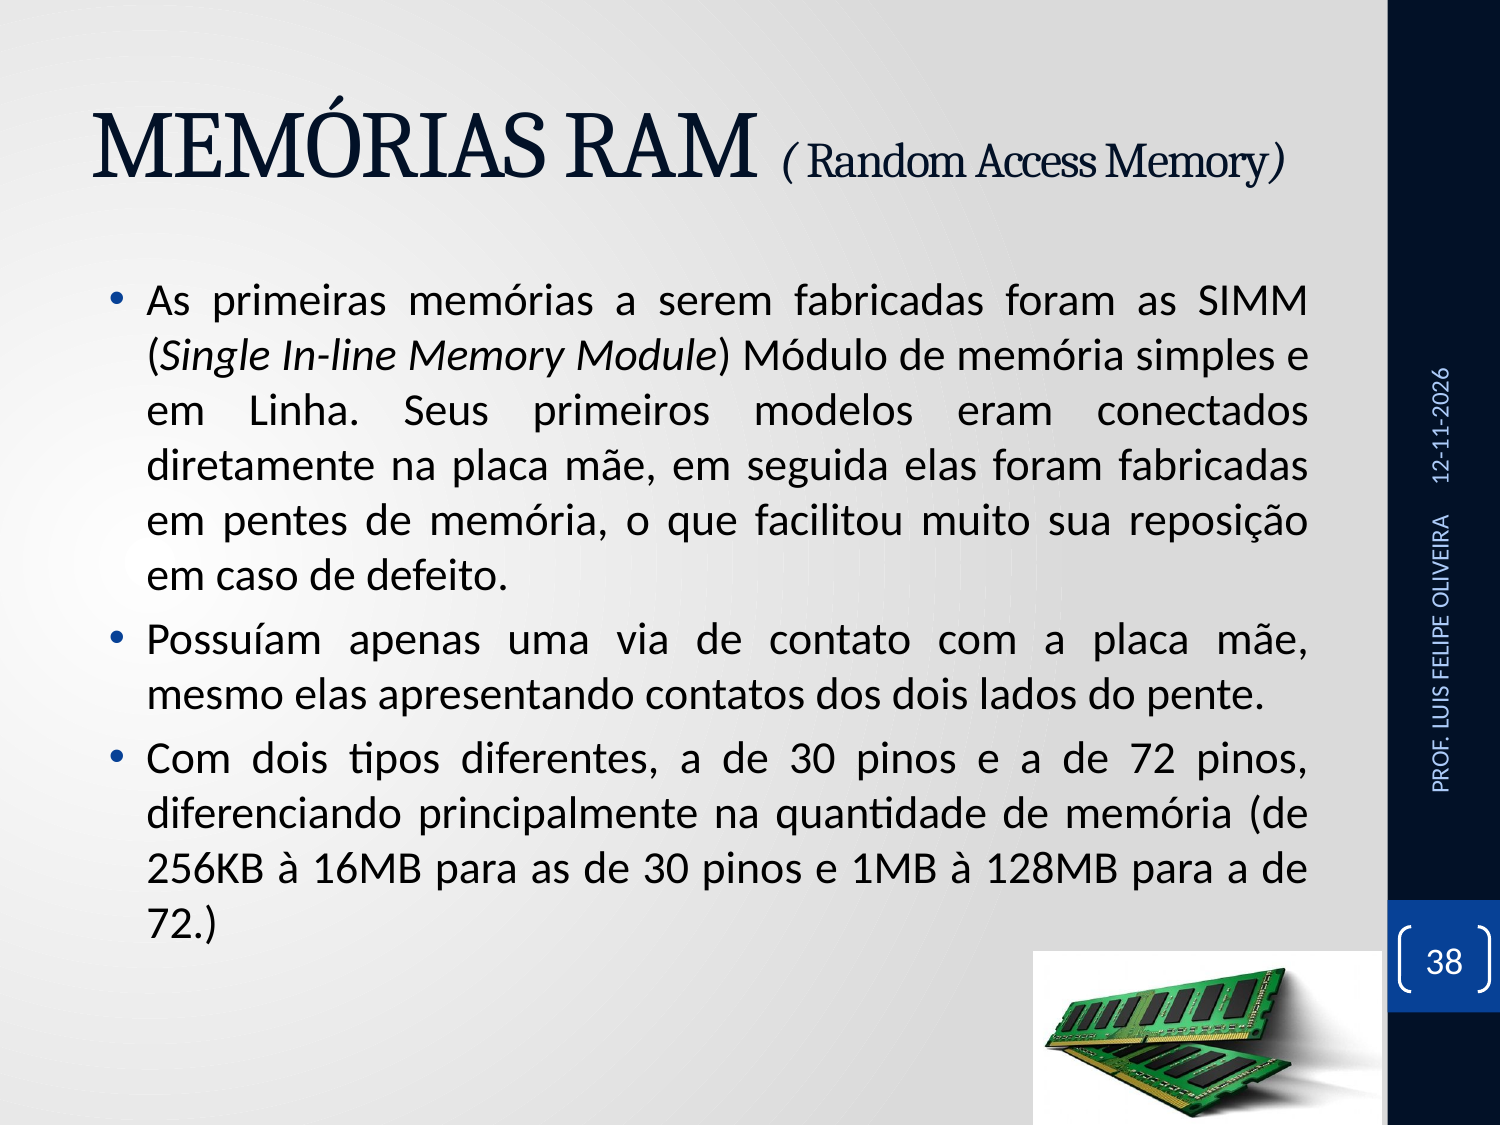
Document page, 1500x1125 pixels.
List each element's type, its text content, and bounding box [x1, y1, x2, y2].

title MEMÓRIAS RAM ( Random Access Memory) [75, 45, 1325, 233]
slide_number 38 [1397, 925, 1492, 994]
footer PROF. LUIS FELIPE OLIVEIRA [1408, 500, 1469, 889]
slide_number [1408, 100, 1469, 500]
picture [1032, 951, 1383, 1125]
list As primeiras memórias a serem fabricadas foram as SIMM (Single In-line Memory Module) Módulo de memória simples e em Linha. Seus primeiros modelos eram conectados diretamente na placa mãe, em seguida elas foram fabricadas em pentes de memória, o que facilitou muito sua reposição em caso de defeito. Possuíam apenas uma via de contato com a placa mãe, mesmo elas apresentando contatos dos dois lados do pente. Com dois tipos diferentes, a de 30 pinos e a de 72 pinos, diferenciando principalmente na quantidade de memória (de 256KB à 16MB para as de 30 pinos e 1MB à 128MB para a de 72.) [75, 262, 1325, 1050]
